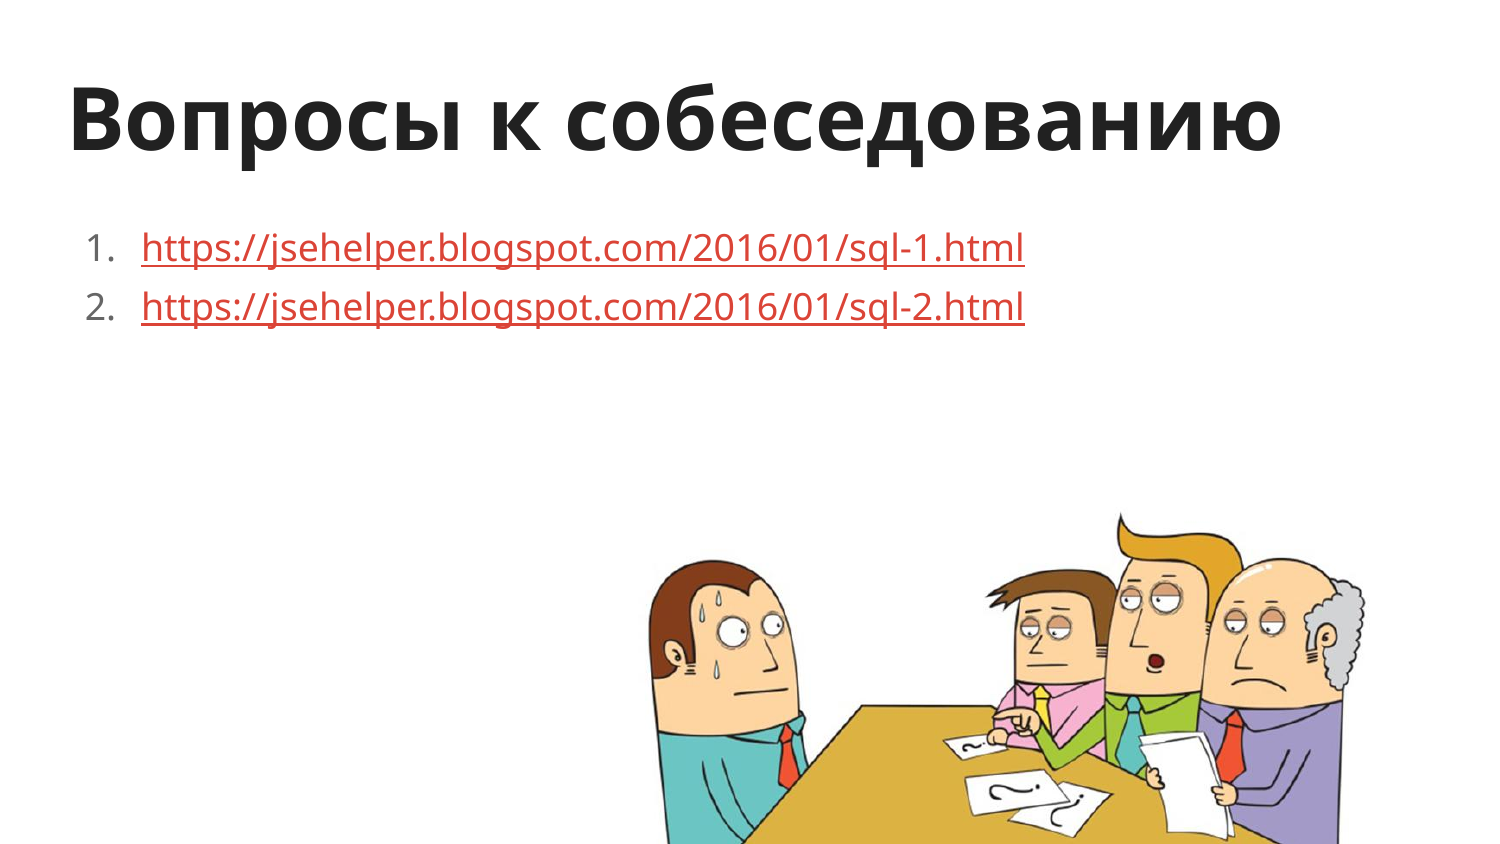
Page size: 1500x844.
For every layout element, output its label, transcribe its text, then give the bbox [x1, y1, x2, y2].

list https://jsehelper.blogspot.com/2016/01/sql-1.html https://jsehelper.blogspot.com/2016/01/sql-2.html [51, 201, 1449, 365]
title Вопросы к собеседованию [51, 48, 1449, 180]
picture [505, 507, 1500, 844]
